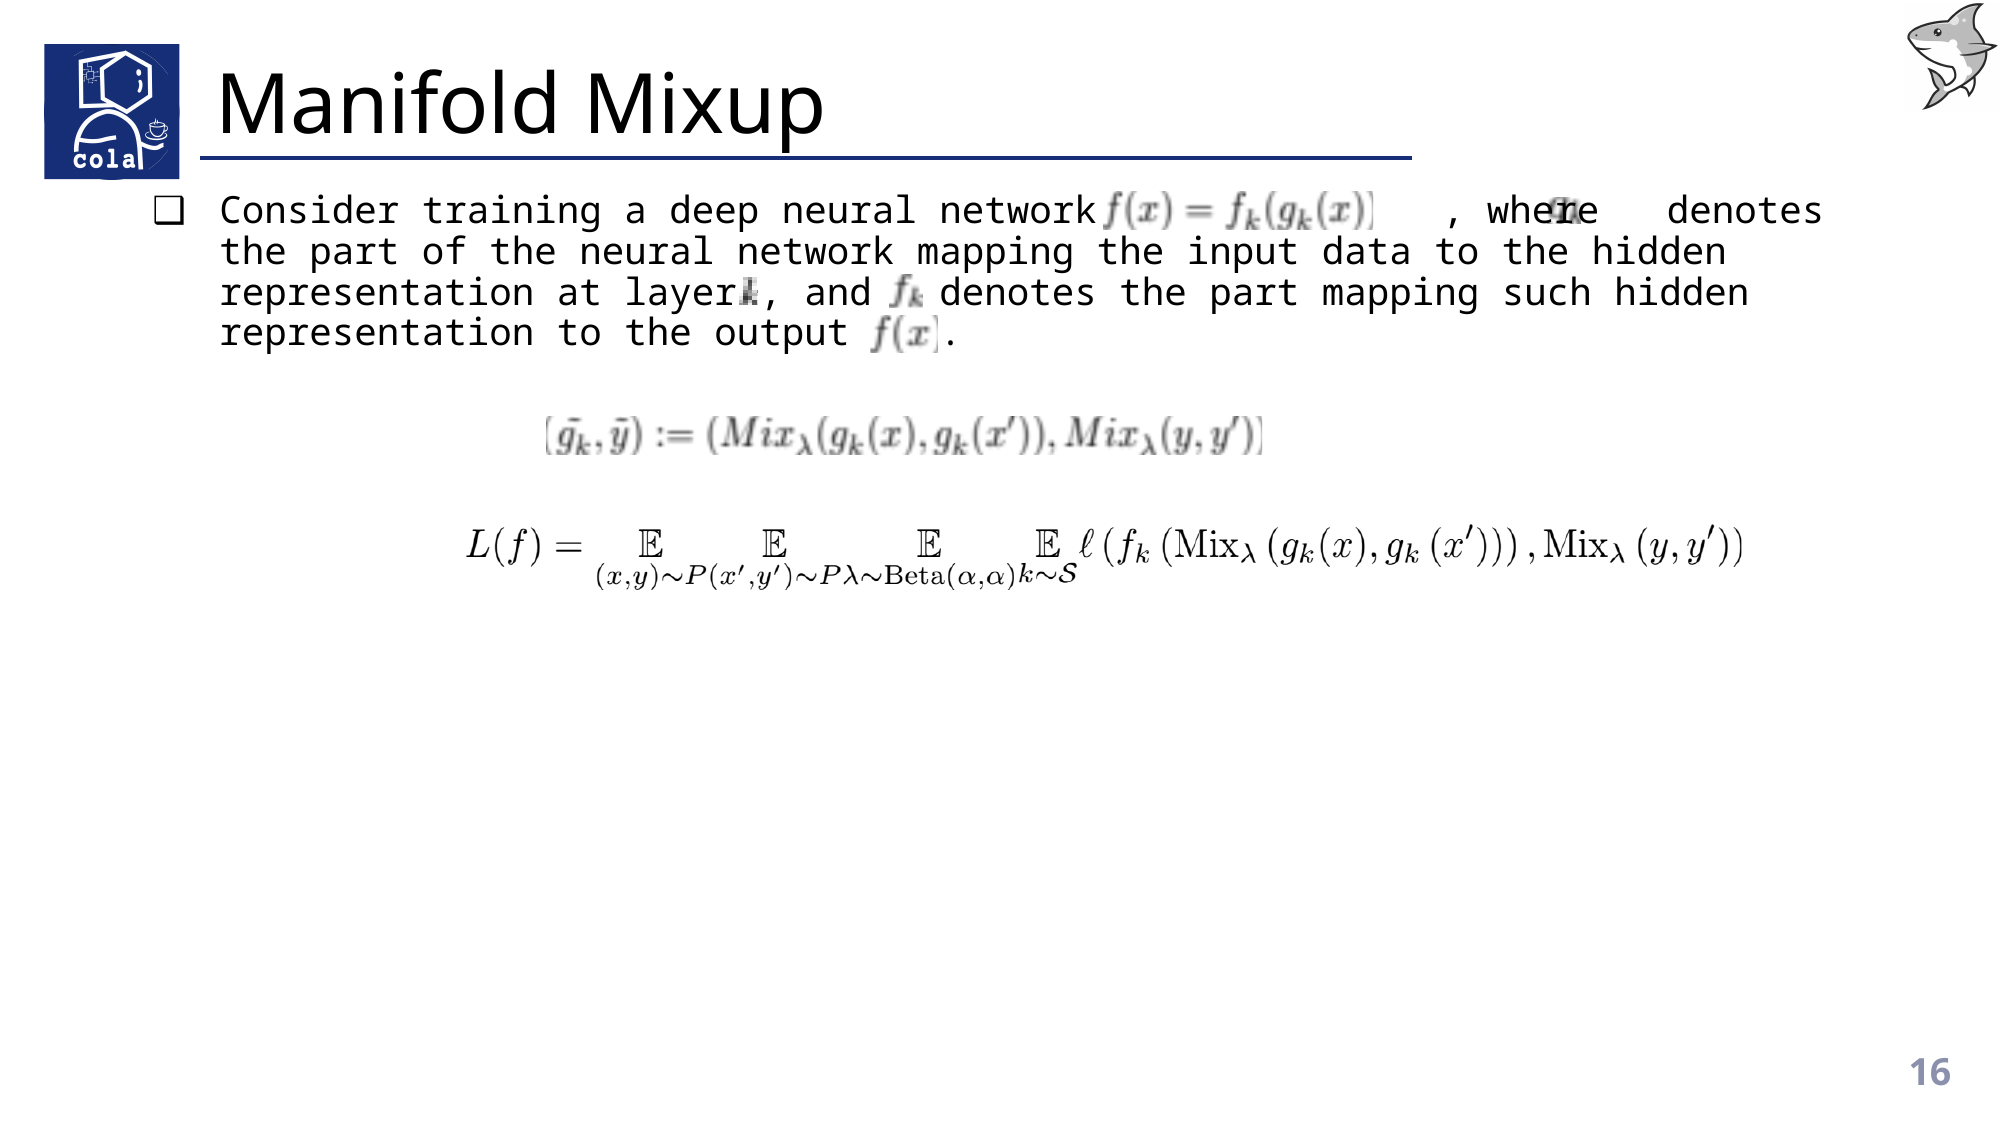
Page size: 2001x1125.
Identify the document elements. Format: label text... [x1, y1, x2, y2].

picture [870, 315, 938, 353]
picture [545, 416, 1263, 455]
picture [44, 44, 180, 180]
picture [466, 524, 1742, 589]
picture [739, 277, 758, 305]
slide_number 16 [1516, 1043, 1967, 1104]
picture [889, 274, 923, 308]
picture [1903, 2, 2000, 112]
picture [1103, 191, 1374, 230]
picture [1547, 197, 1581, 224]
list Consider training a deep neural network , where denotes the part of the neural network mapping the input data to the hidden representation at layer , and denotes the part mapping such hidden representation to the output . [137, 184, 1863, 1011]
title Manifold Mixup [200, 53, 1413, 159]
